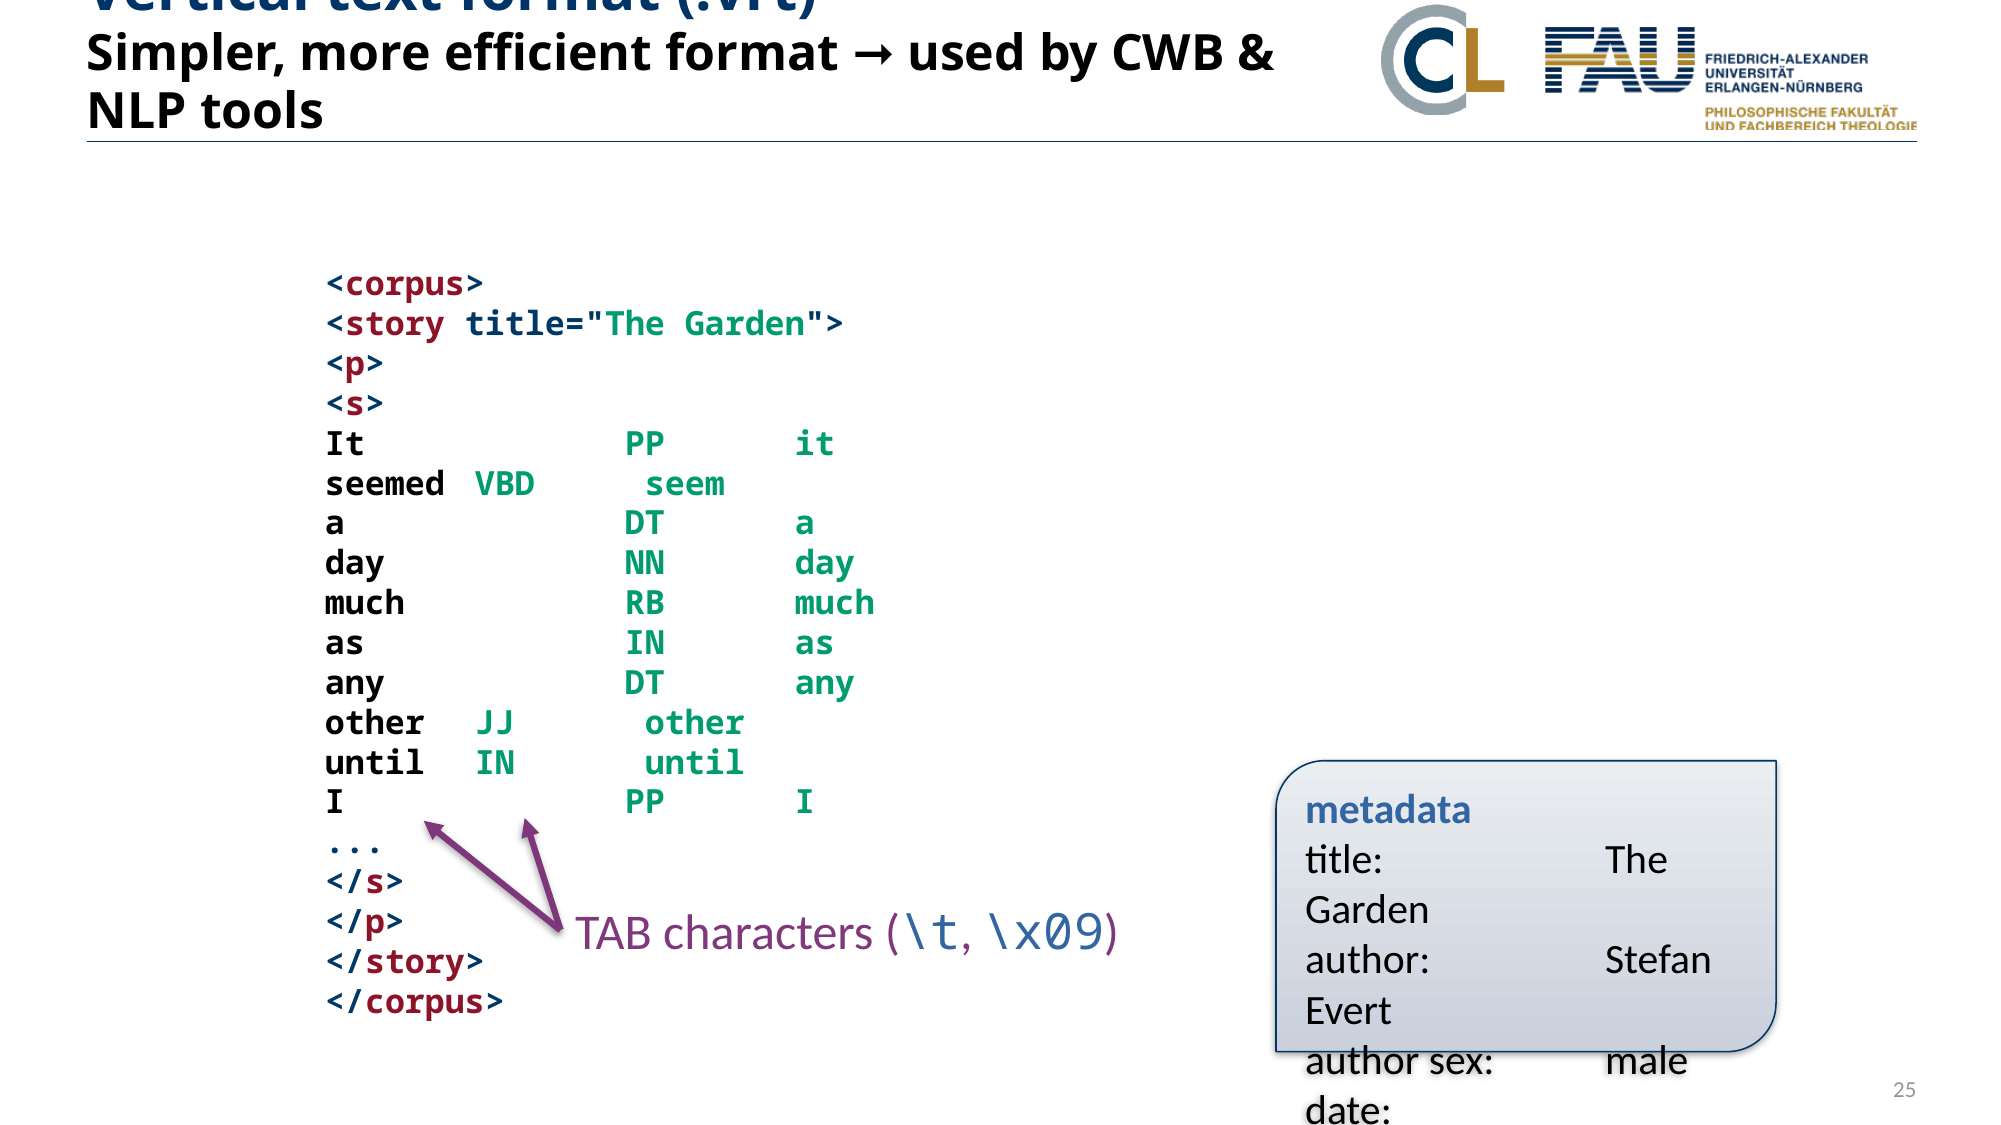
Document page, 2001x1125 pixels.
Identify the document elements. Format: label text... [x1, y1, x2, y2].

slide_number 25 [1818, 1051, 1917, 1125]
list <corpus> <story title="The Garden"> <p> <s> It PP it seemed VBD seem a DT a day NN day much RB much as IN as any DT any other JJ other until IN until I PP I ... </s> </p> </story> </corpus> [324, 262, 1675, 1098]
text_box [423, 817, 1265, 969]
title Vertical text format (.vrt) Simpler, more efficient format ➞ used by CWB & NLP tools [86, 20, 1354, 139]
text_box metadata title: The Garden author: Stefan Evert author sex: male date: 05.08.1991 [1275, 759, 1777, 1053]
